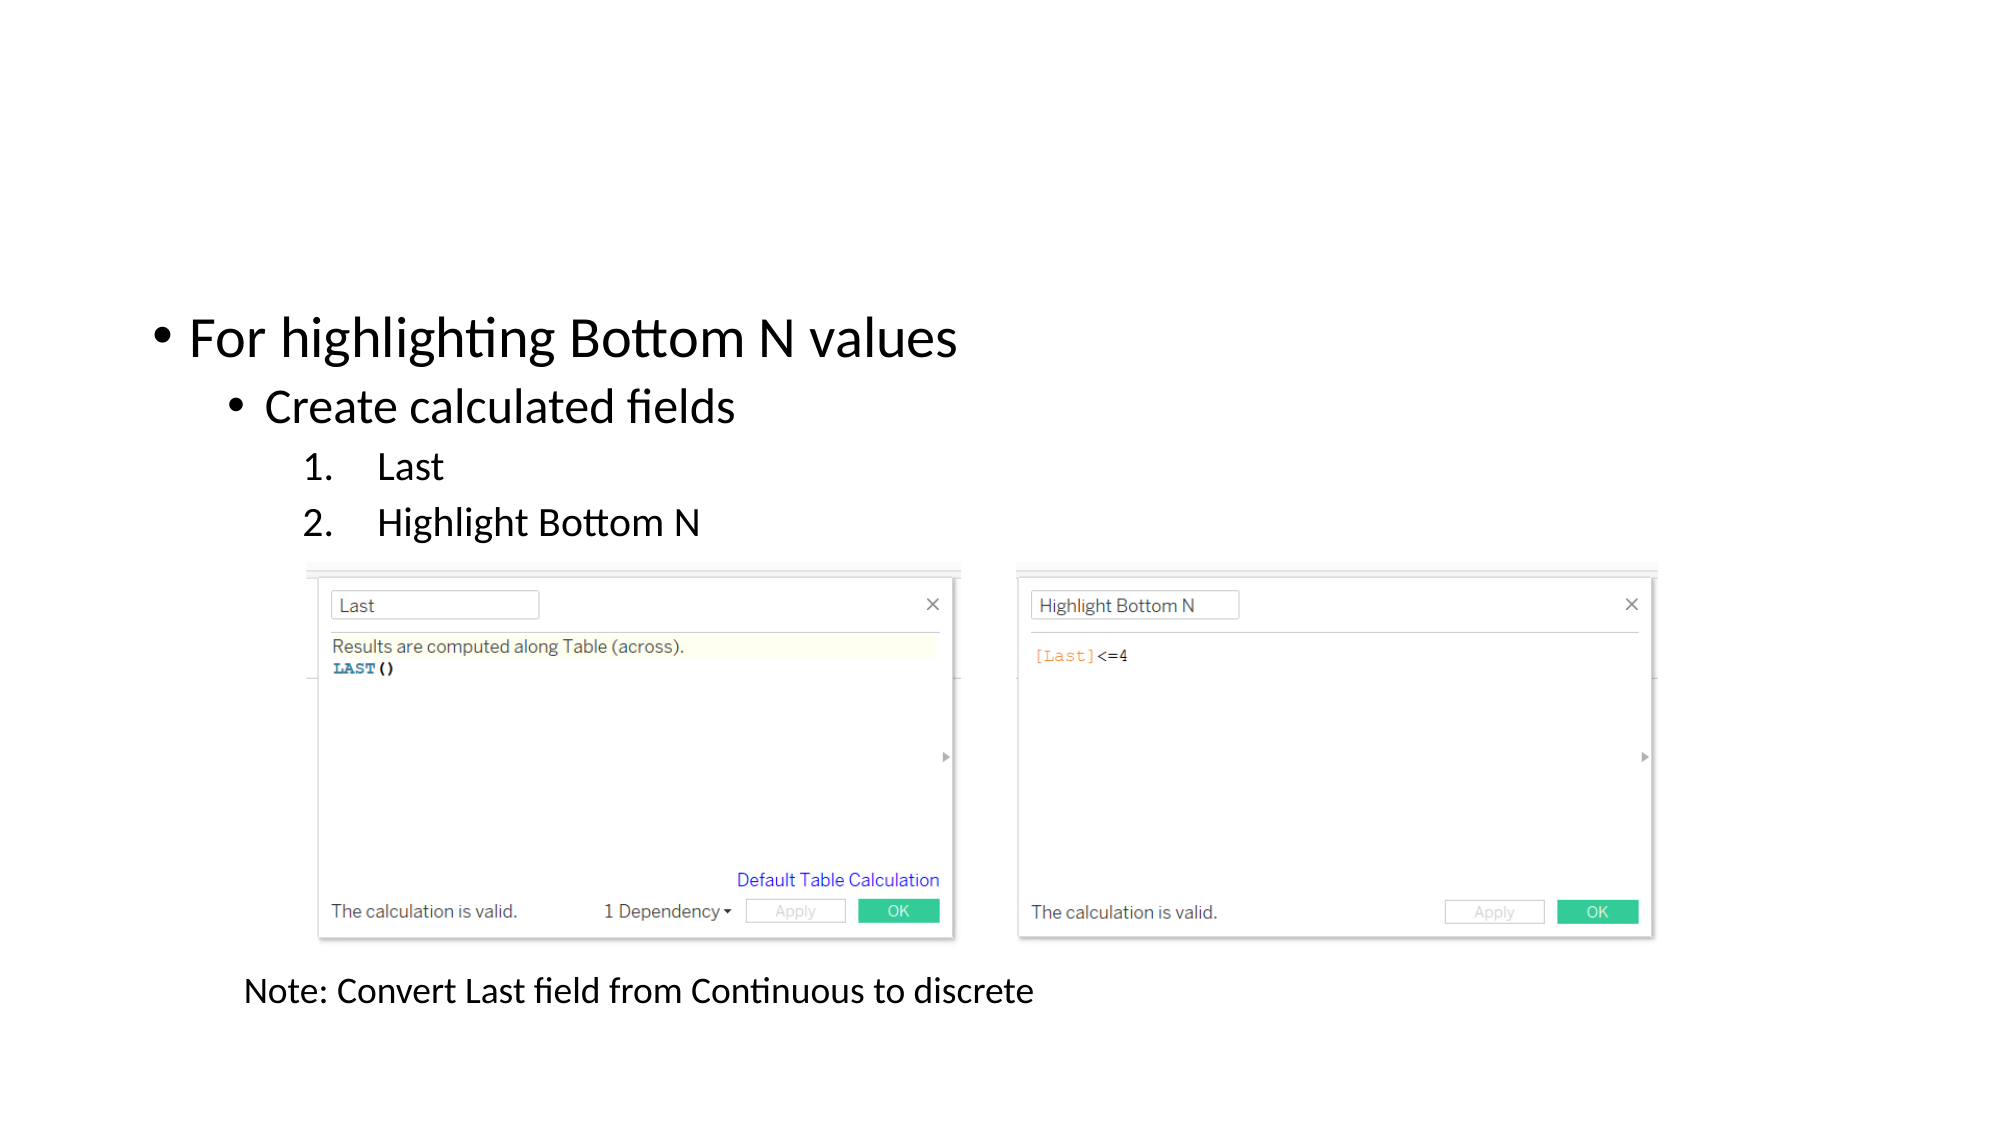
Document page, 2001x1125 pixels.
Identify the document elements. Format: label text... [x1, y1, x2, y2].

list For highlighting Bottom N values Create calculated fields Last Highlight Bottom N [137, 299, 1863, 1014]
picture [1016, 562, 1658, 953]
text_box Note: Convert Last field from Continuous to discrete [229, 959, 1634, 1019]
picture [306, 562, 962, 953]
